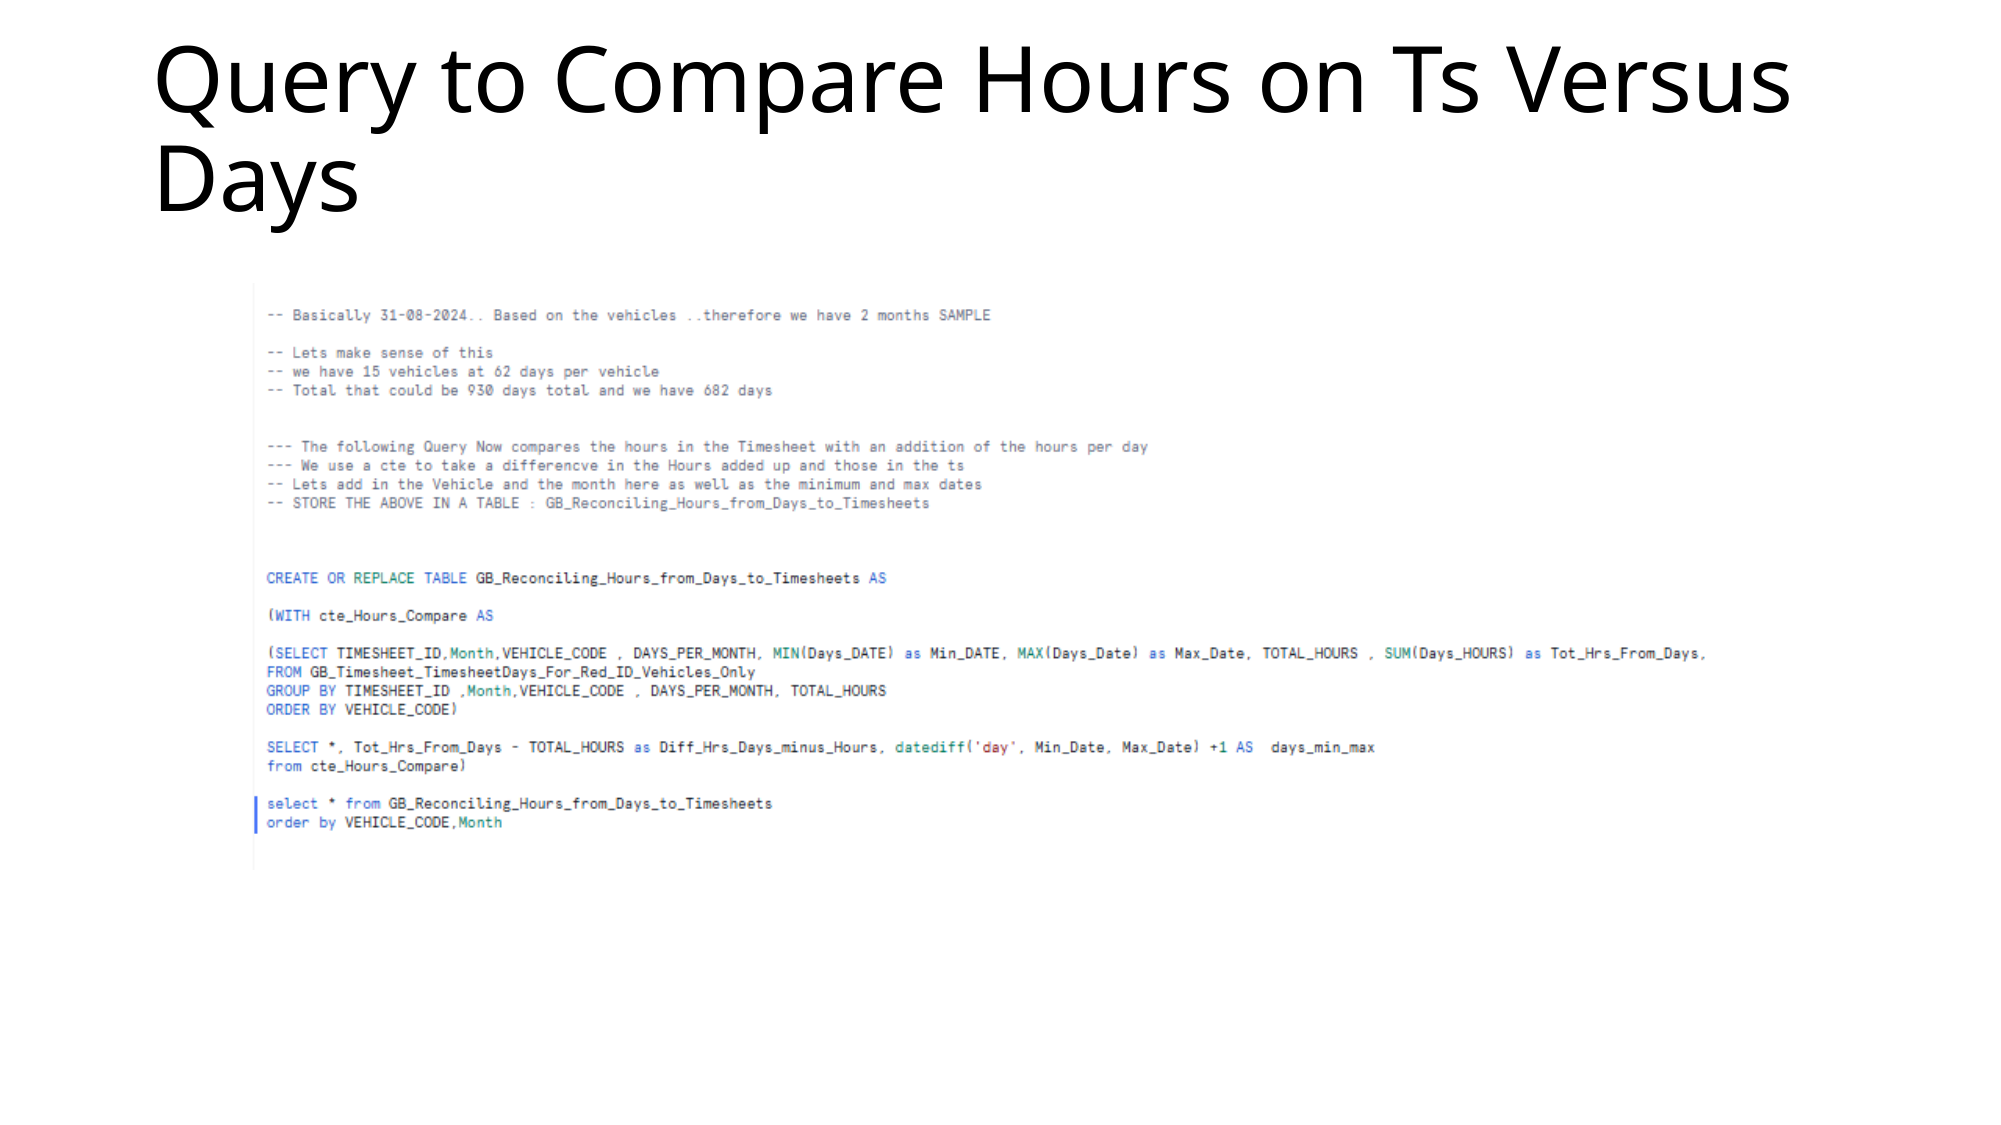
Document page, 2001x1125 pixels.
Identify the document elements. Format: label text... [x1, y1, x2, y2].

title Query to Compare Hours on Ts Versus Days [137, 59, 1863, 206]
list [228, 282, 1772, 870]
